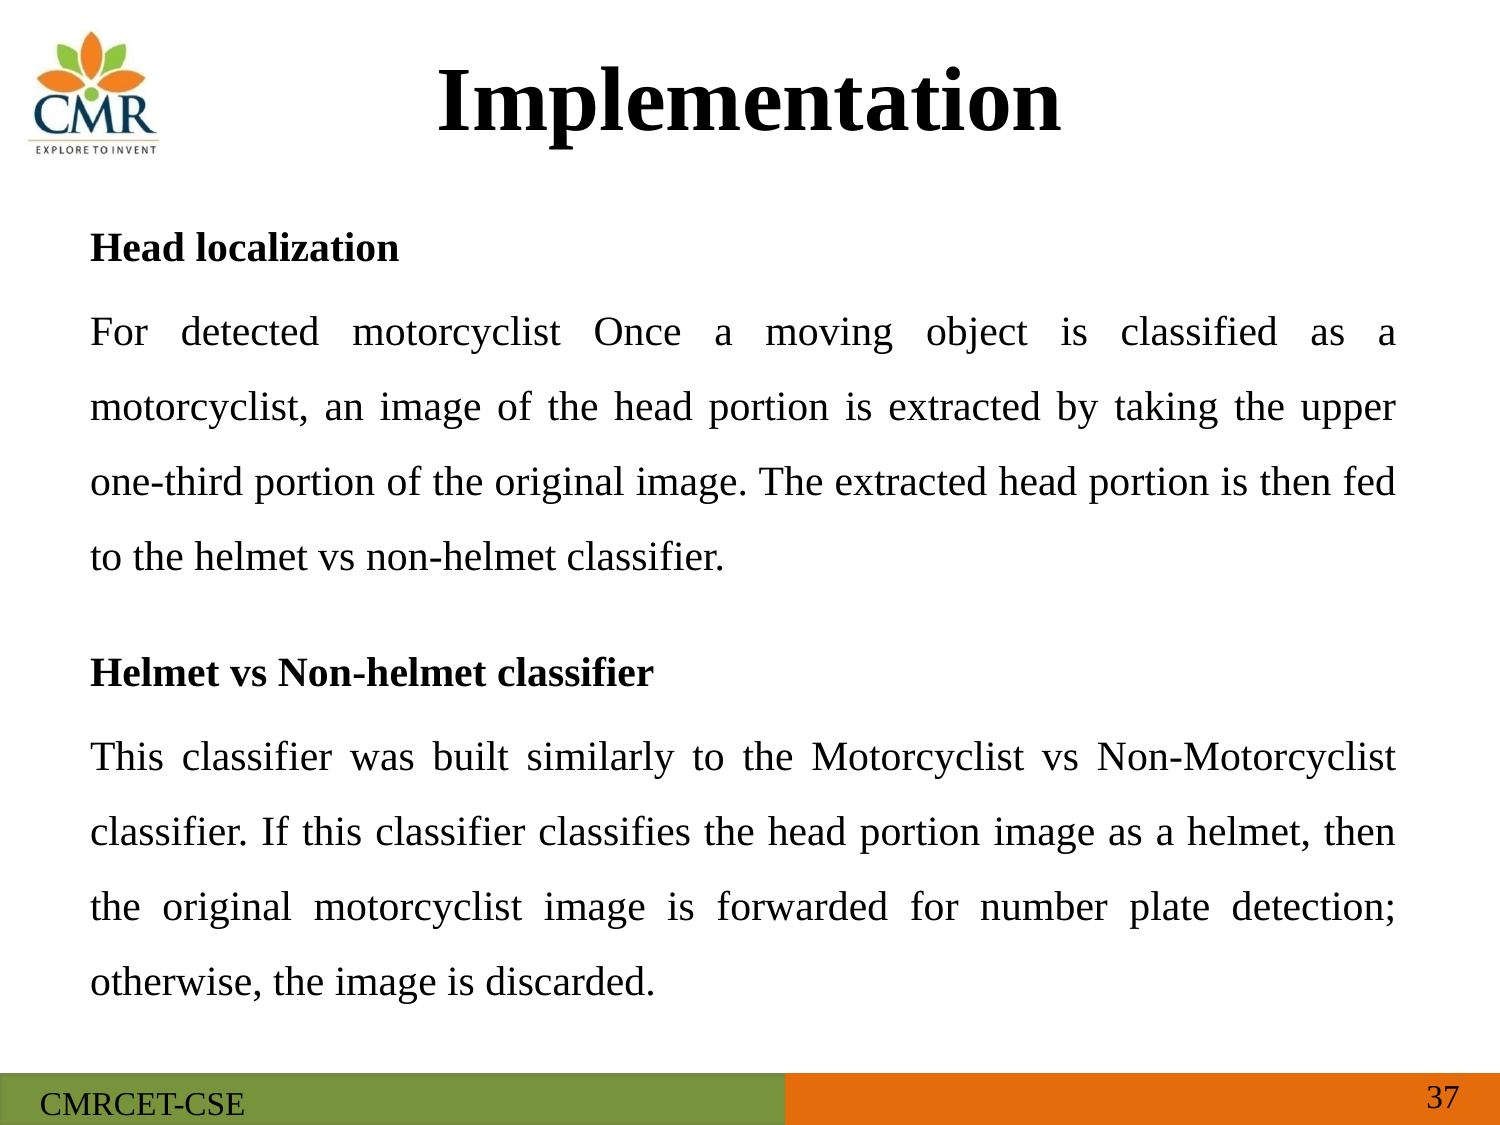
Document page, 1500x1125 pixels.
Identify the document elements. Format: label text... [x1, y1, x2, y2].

list CMRCET-CSE [24, 1074, 263, 1125]
list Head localization For detected motorcyclist Once a moving object is classified as a motorcyclist, an image of the head portion is extracted by taking the upper one-third portion of the original image. The extracted head portion is then fed to the helmet vs non-helmet classifier. Helmet vs Non-helmet classifier This classifier was built similarly to the Motorcyclist vs Non-Motorcyclist classifier. If this classifier classifies the head portion image as a helmet, then the original motorcyclist image is forwarded for number plate detection; otherwise, the image is discarded. [75, 212, 1413, 688]
title Implementation [75, 0, 1425, 188]
picture [24, 29, 75, 163]
slide_number 37 [1125, 1065, 1475, 1125]
